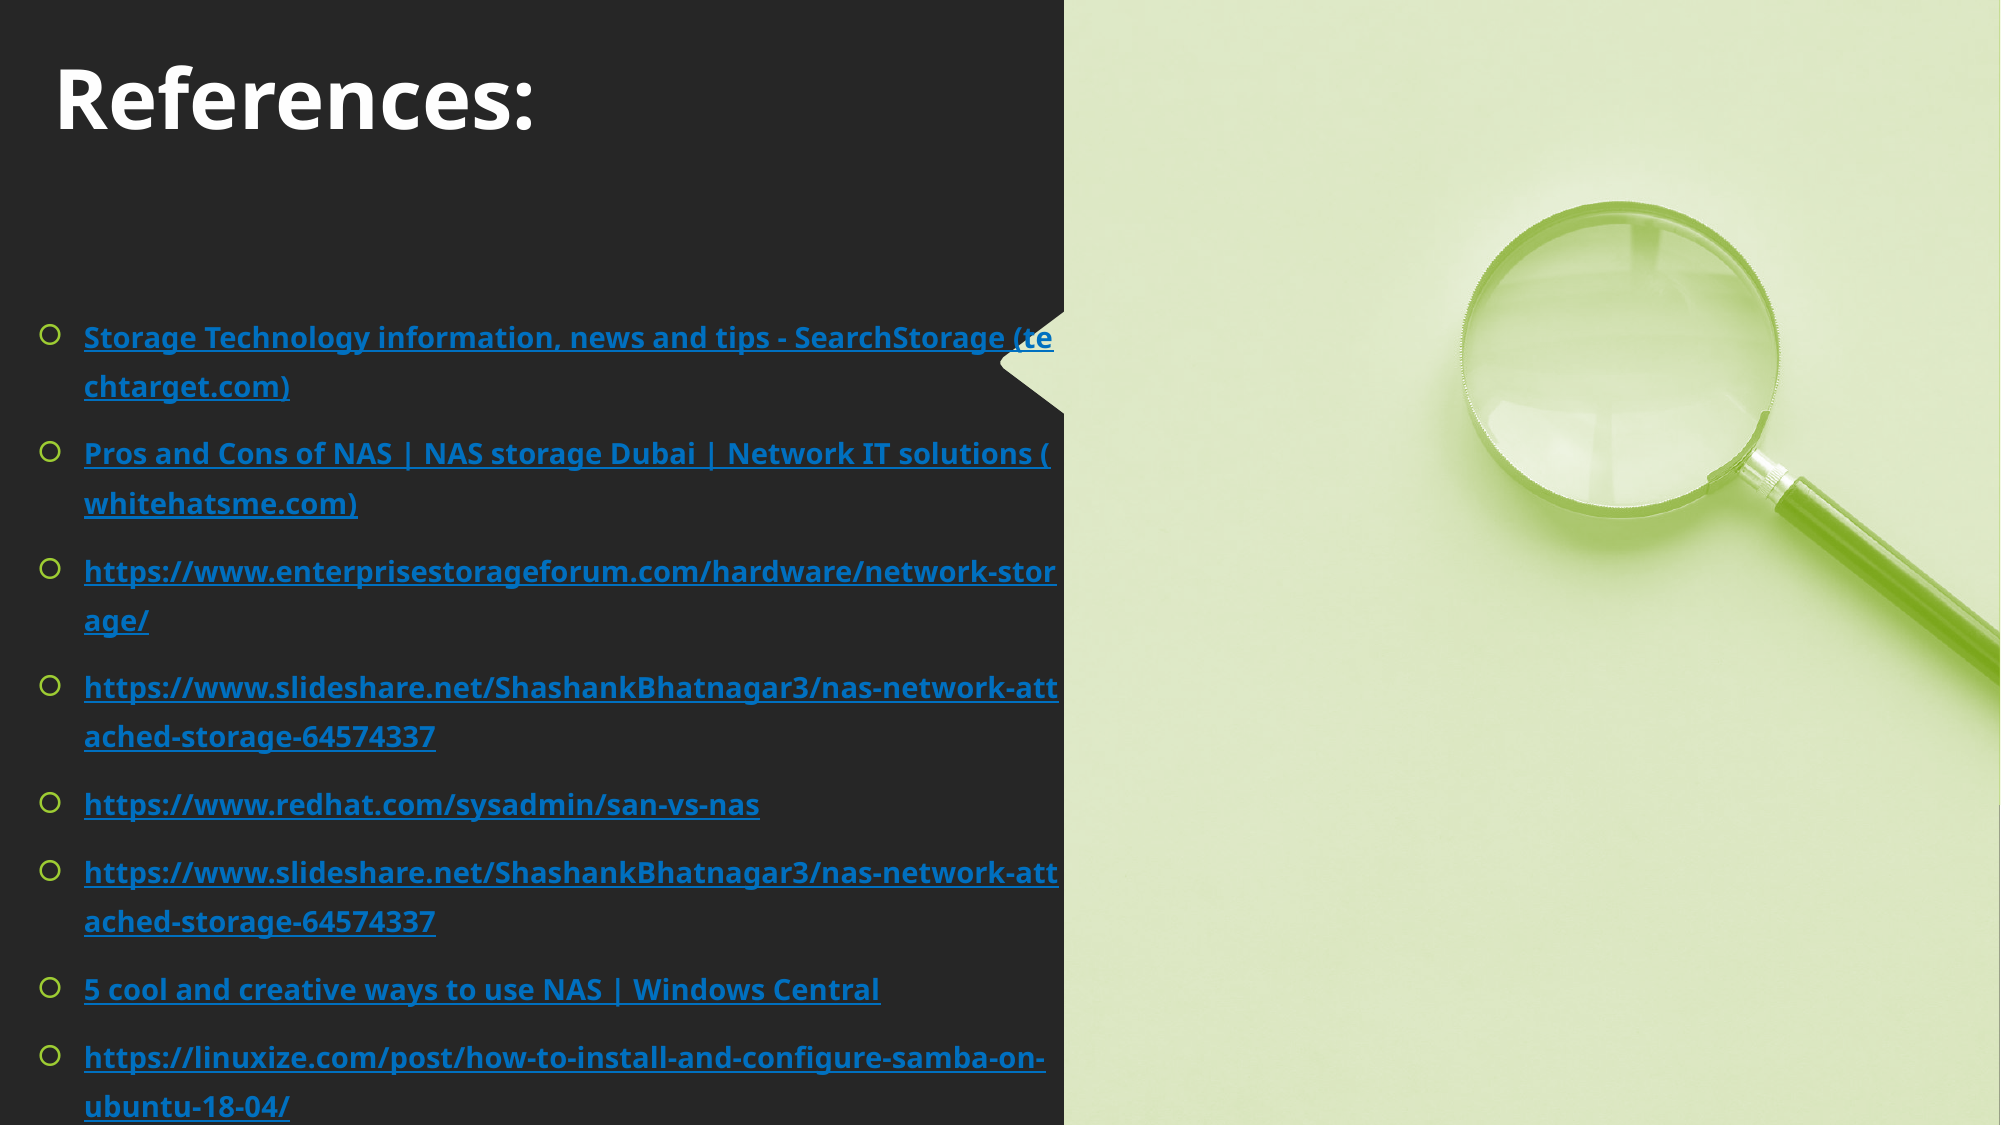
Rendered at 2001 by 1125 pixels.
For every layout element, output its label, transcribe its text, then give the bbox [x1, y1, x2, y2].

text_box Storage Technology information, news and tips - SearchStorage (techtarget.com) Pros and Cons of NAS | NAS storage Dubai | Network IT solutions (whitehatsme.com) https://www.enterprisestorageforum.com/hardware/network-storage/ https://www.slideshare.net/ShashankBhatnagar3/nas-network-attached-storage-64574337 https://www.redhat.com/sysadmin/san-vs-nas https://www.slideshare.net/ShashankBhatnagar3/nas-network-attached-storage-64574337 5 cool and creative ways to use NAS | Windows Central https://linuxize.com/post/how-to-install-and-configure-samba-on-ubuntu-18-04/ CIFS vs SMB | Learn 6 Most Amazing Comparisons of CIFS vs SMB (educba.com) [22, 138, 999, 1063]
picture [999, 0, 2000, 1125]
text_box References: [38, 0, 901, 138]
text_box [0, 0, 999, 1125]
